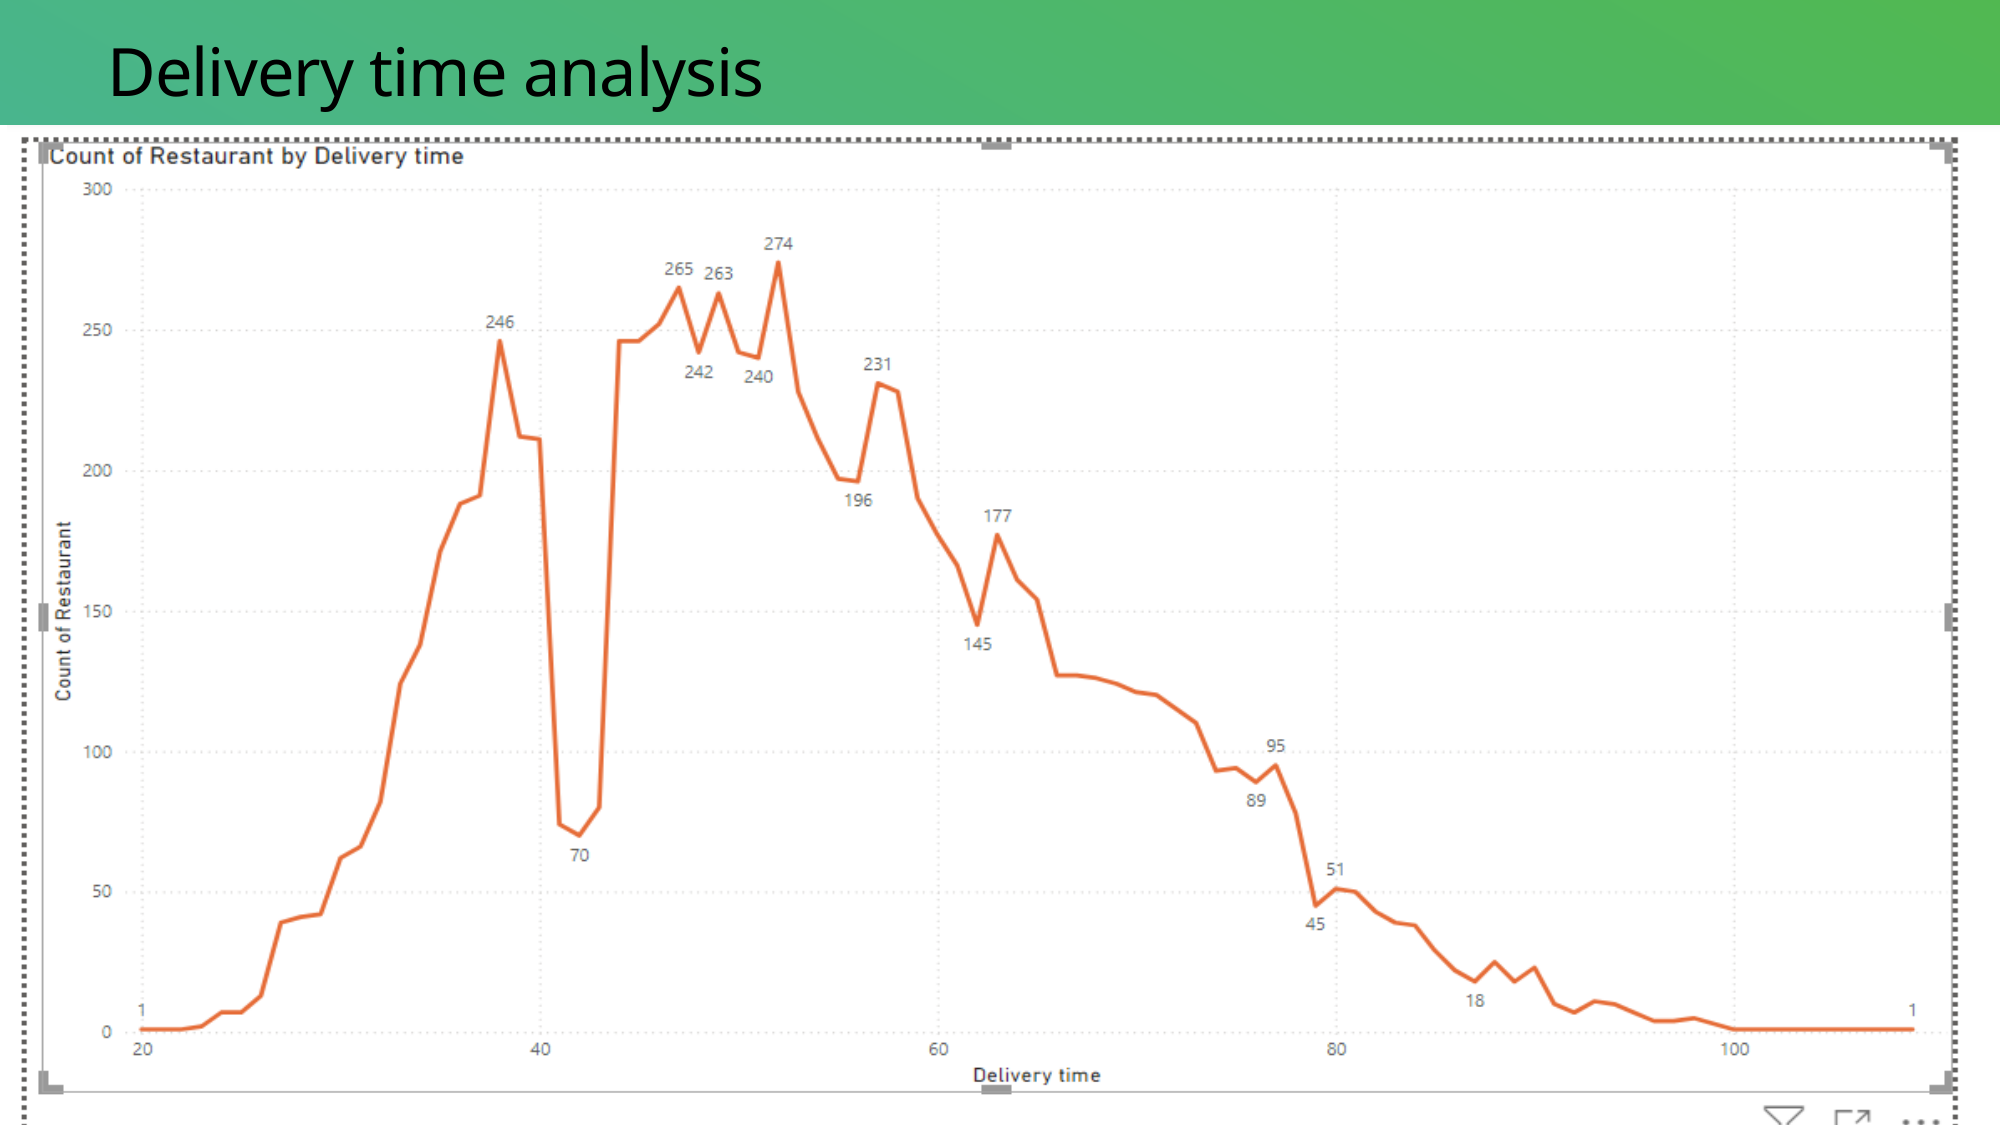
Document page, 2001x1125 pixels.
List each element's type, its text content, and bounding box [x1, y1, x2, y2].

title Delivery time analysis [92, 28, 916, 125]
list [6, 125, 2000, 1125]
